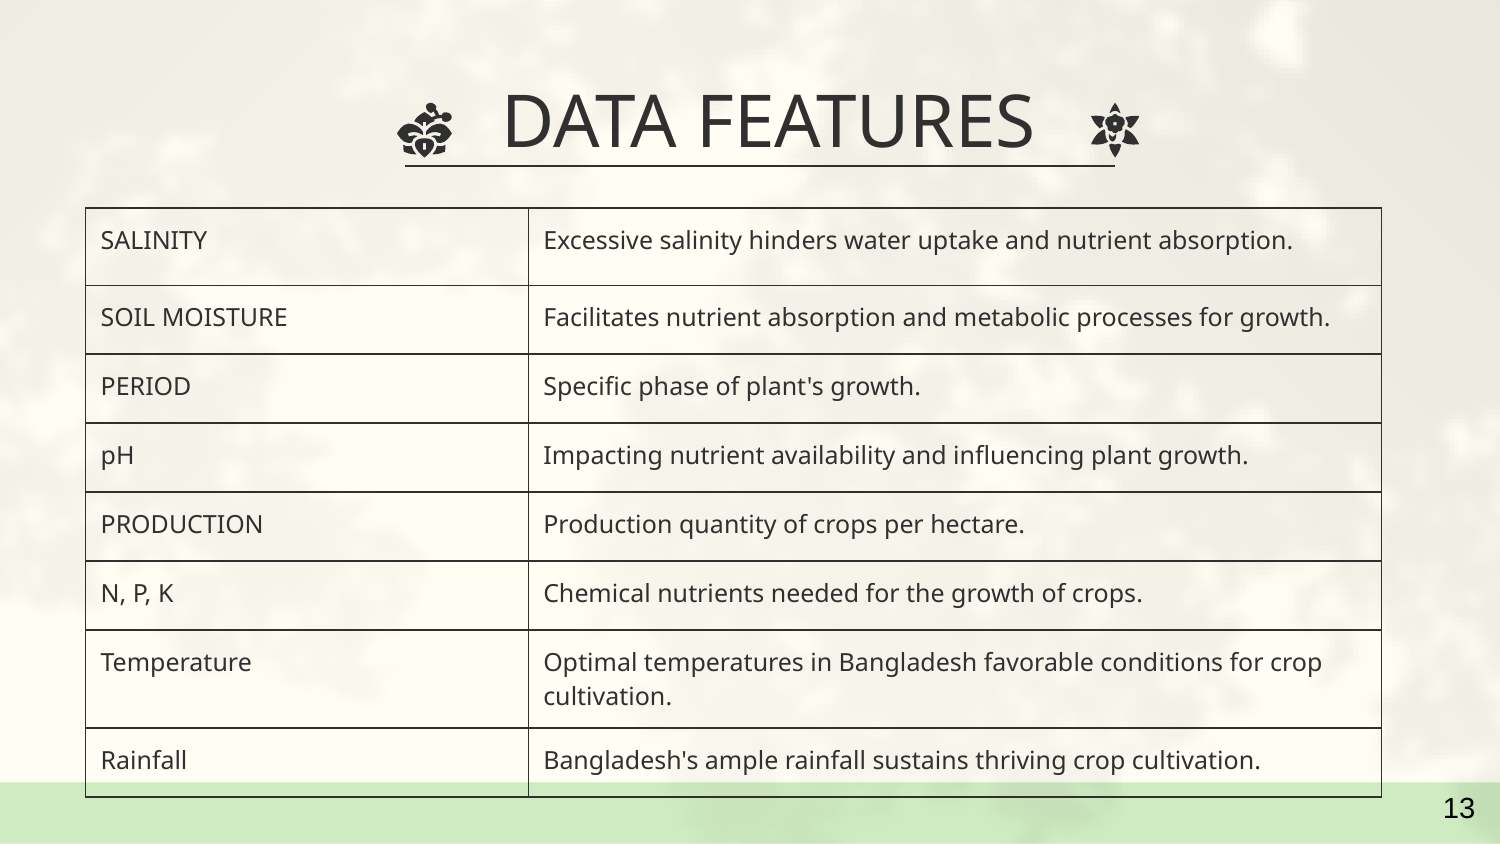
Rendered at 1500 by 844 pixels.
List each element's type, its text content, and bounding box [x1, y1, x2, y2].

table_cell Temperature [86, 631, 528, 727]
table_cell Specific phase of plant's growth. [529, 355, 1381, 422]
table_header Excessive salinity hinders water uptake and nutrient absorption. [529, 209, 1381, 285]
table_cell Production quantity of crops per hectare. [529, 493, 1381, 560]
text_box 13 [1428, 782, 1500, 832]
table_cell Impacting nutrient availability and influencing plant growth. [529, 424, 1381, 491]
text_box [396, 102, 453, 158]
table_cell Facilitates nutrient absorption and metabolic processes for growth. [529, 286, 1381, 353]
table_cell Chemical nutrients needed for the growth of crops. [529, 562, 1381, 629]
table_cell N, P, K [86, 562, 528, 629]
table_cell SOIL MOISTURE [86, 286, 528, 353]
table_header SALINITY [86, 209, 528, 285]
table_cell PRODUCTION [86, 493, 528, 560]
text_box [1090, 102, 1140, 158]
table_cell Rainfall [86, 729, 528, 796]
table_cell Bangladesh's ample rainfall sustains thriving crop cultivation. [529, 729, 1381, 796]
title DATA FEATURES [118, 59, 1382, 163]
table_cell PERIOD [86, 355, 528, 422]
table_cell Optimal temperatures in Bangladesh favorable conditions for crop cultivation. [529, 631, 1381, 727]
table_cell pH [86, 424, 528, 491]
